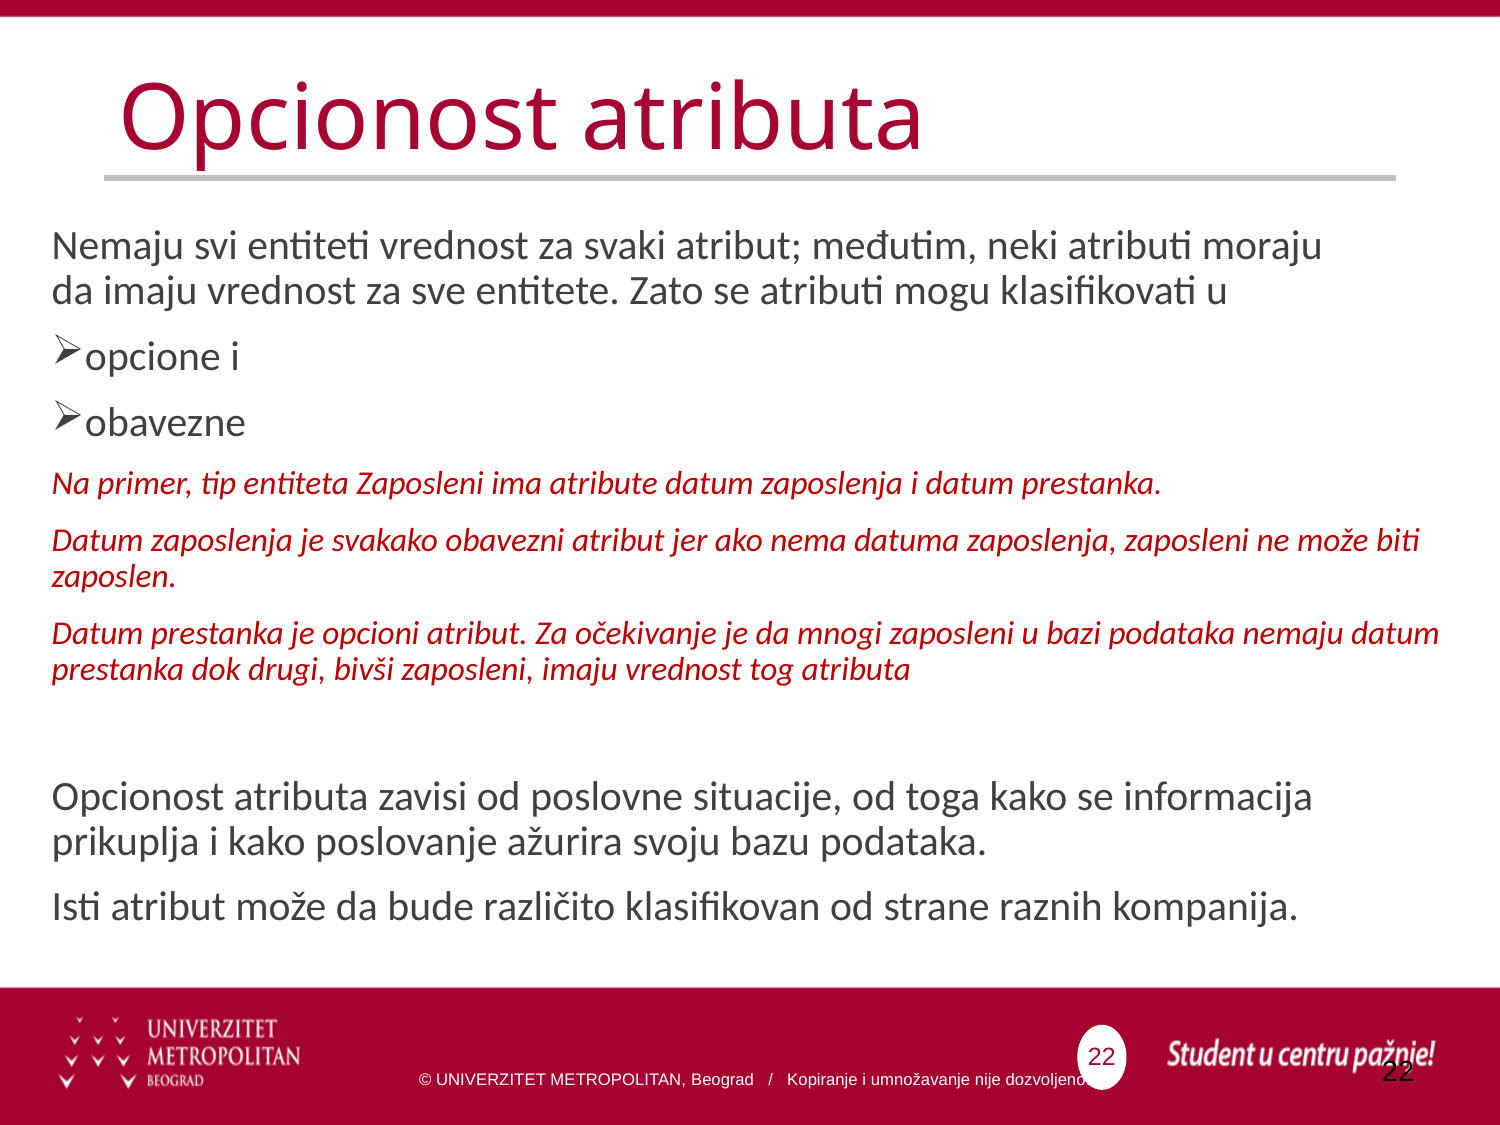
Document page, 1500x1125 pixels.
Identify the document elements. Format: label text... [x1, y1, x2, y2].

title Opcionost atributa [103, 63, 1397, 202]
list Nemaju svi entiteti vrednost za svaki atribut; međutim, neki atributi moraju da imaju vrednost za sve entitete. Zato se atributi mogu klasifikovati u opcione i obavezne Na primer, tip entiteta Zaposleni ima atribute datum zaposlenja i datum prestanka. Datum zaposlenja je svakako obavezni atribut jer ako nema datuma zaposlenja, zaposleni ne može biti zaposlen. Datum prestanka je opcioni atribut. Za očekivanje je da mnogi zaposleni u bazi podataka nemaju datum prestanka dok drugi, bivši zaposleni, imaju vrednost tog atributa Opcionost atributa zavisi od poslovne situacije, od toga kako se informacija prikuplja i kako poslovanje ažurira svoju bazu podataka. Isti atribut može da bude različito klasifikovan od strane raznih kompanija. [36, 216, 1465, 1023]
picture [0, 0, 1500, 1125]
slide_number 22 [1367, 1045, 1500, 1103]
